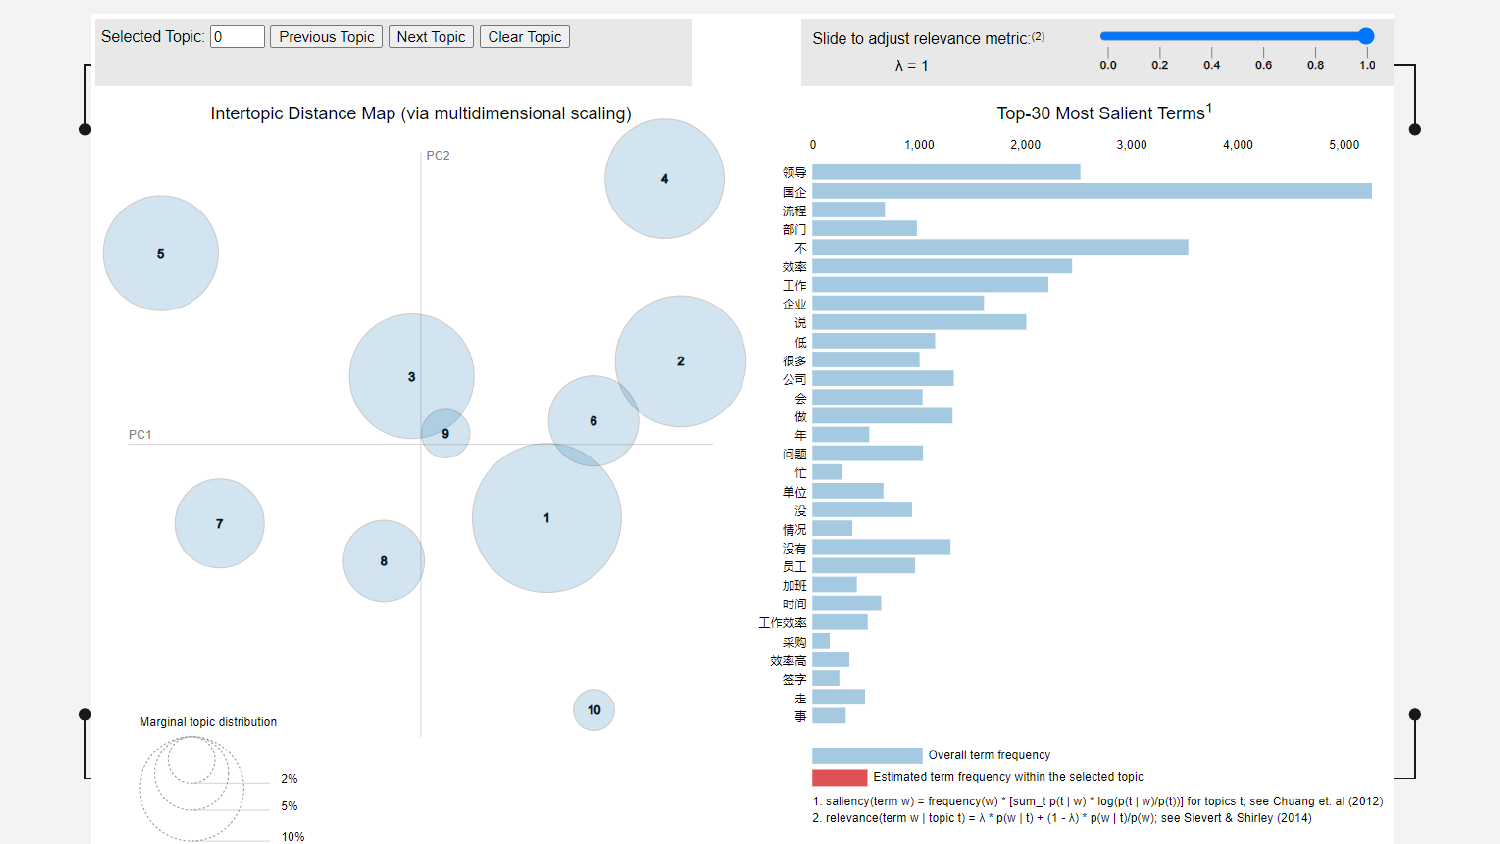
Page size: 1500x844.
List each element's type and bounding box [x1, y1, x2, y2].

picture [91, 14, 1394, 844]
